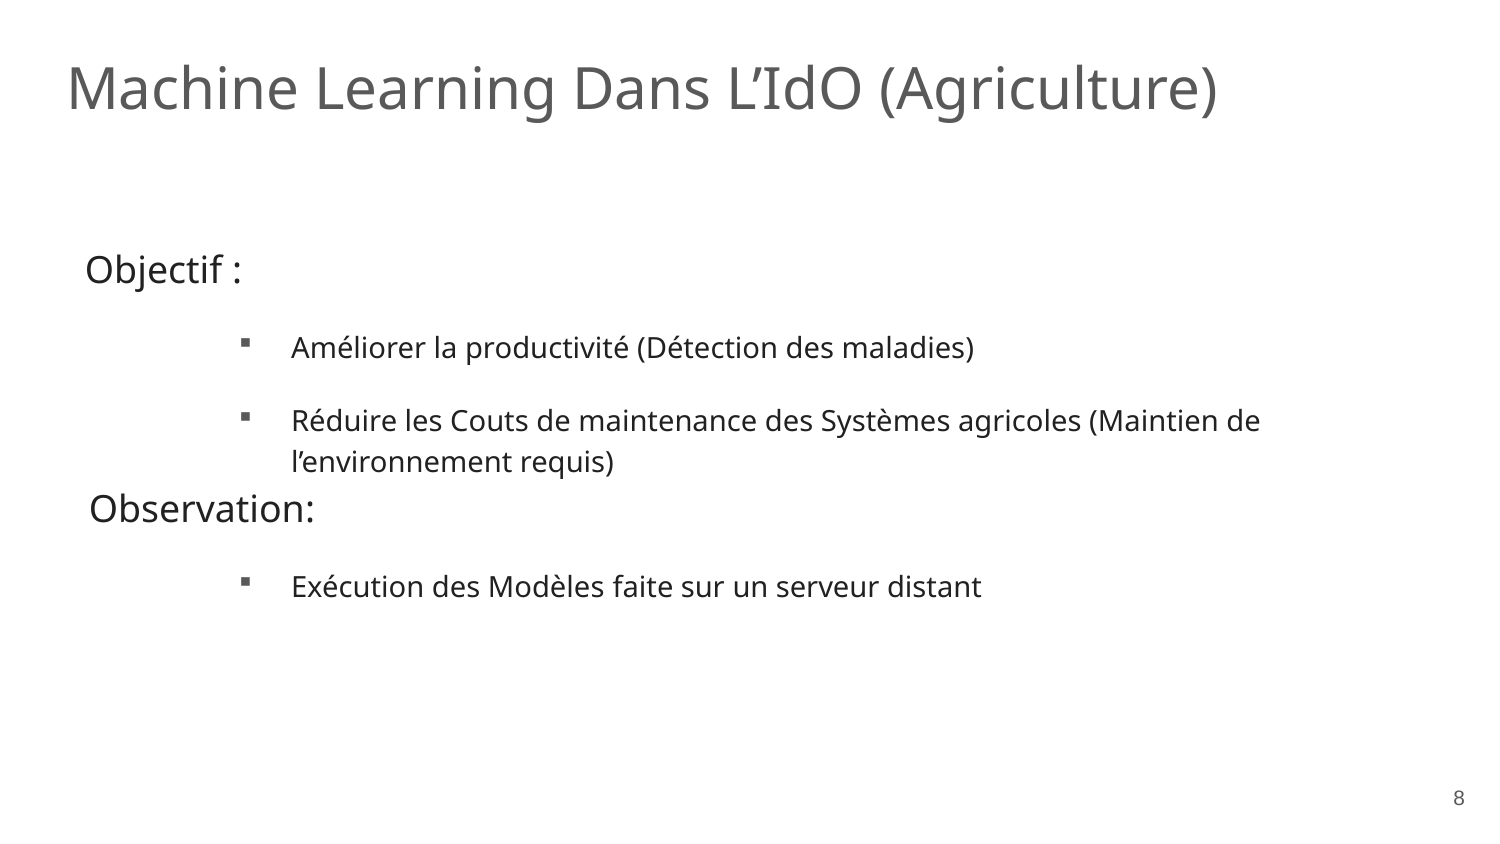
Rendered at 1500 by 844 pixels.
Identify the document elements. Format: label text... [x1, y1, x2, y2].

slide_number 8 [1389, 764, 1480, 830]
title Machine Learning Dans L’IdO (Agriculture) [51, 35, 1449, 130]
list Objectif : Améliorer la productivité (Détection des maladies) Réduire les Couts de maintenance des Systèmes agricoles (Maintien de l’environnement requis) Observation: Exécution des Modèles faite sur un serveur distant [51, 189, 1449, 750]
